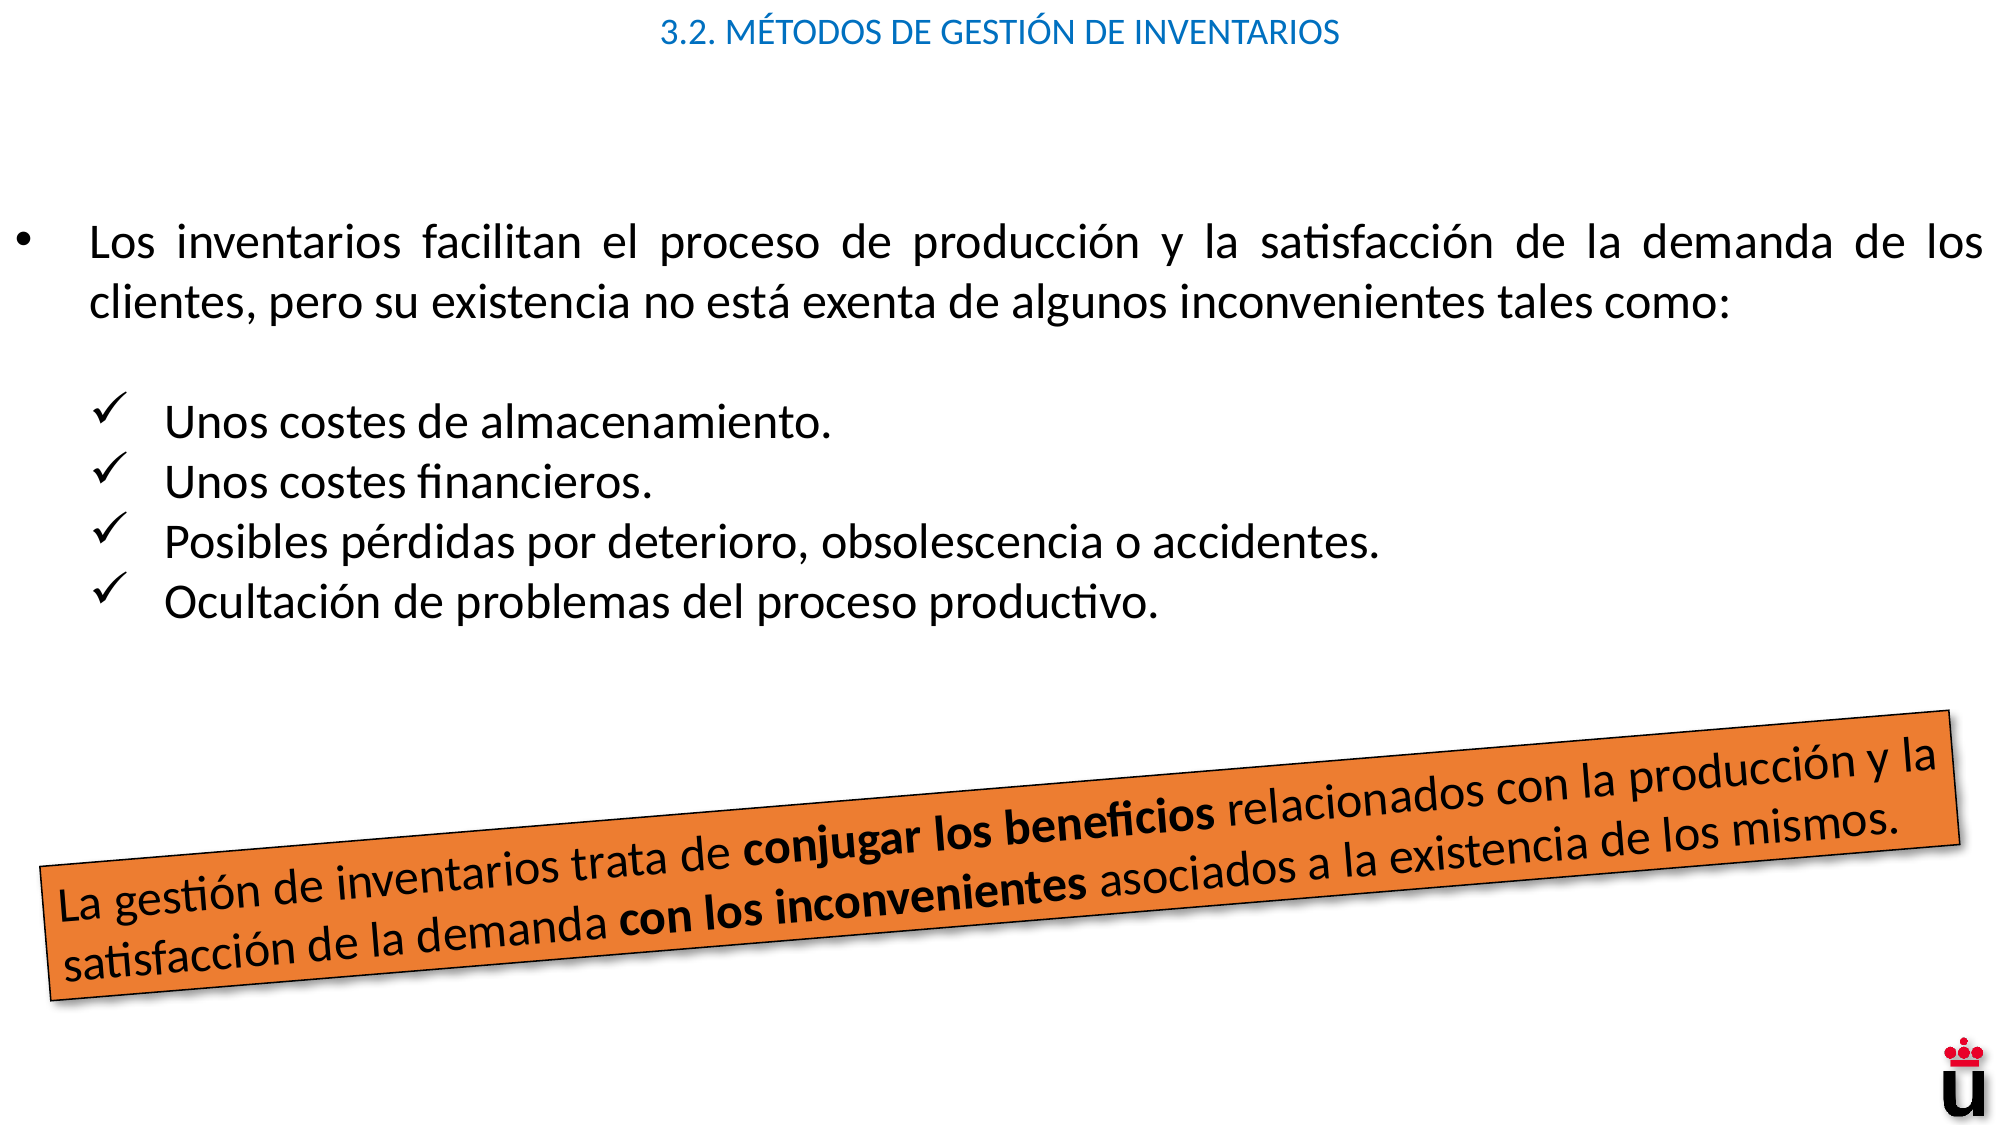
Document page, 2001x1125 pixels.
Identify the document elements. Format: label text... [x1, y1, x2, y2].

text_box 3.2. MÉTODOS DE GESTIÓN DE INVENTARIOS [0, 0, 2000, 60]
text_box Los inventarios facilitan el proceso de producción y la satisfacción de la demanda de los clientes, pero su existencia no está exenta de algunos inconvenientes tales como: Unos costes de almacenamiento. Unos costes financieros. Posibles pérdidas por deterioro, obsolescencia o accidentes. Ocultación de problemas del proceso productivo. [0, 201, 2000, 636]
picture [1918, 1031, 2000, 1125]
text_box La gestión de inventarios trata de conjugar los beneficios relacionados con la producción y la satisfacción de la demanda con los inconvenientes asociados a la existencia de los mismos. [39, 710, 1960, 1001]
